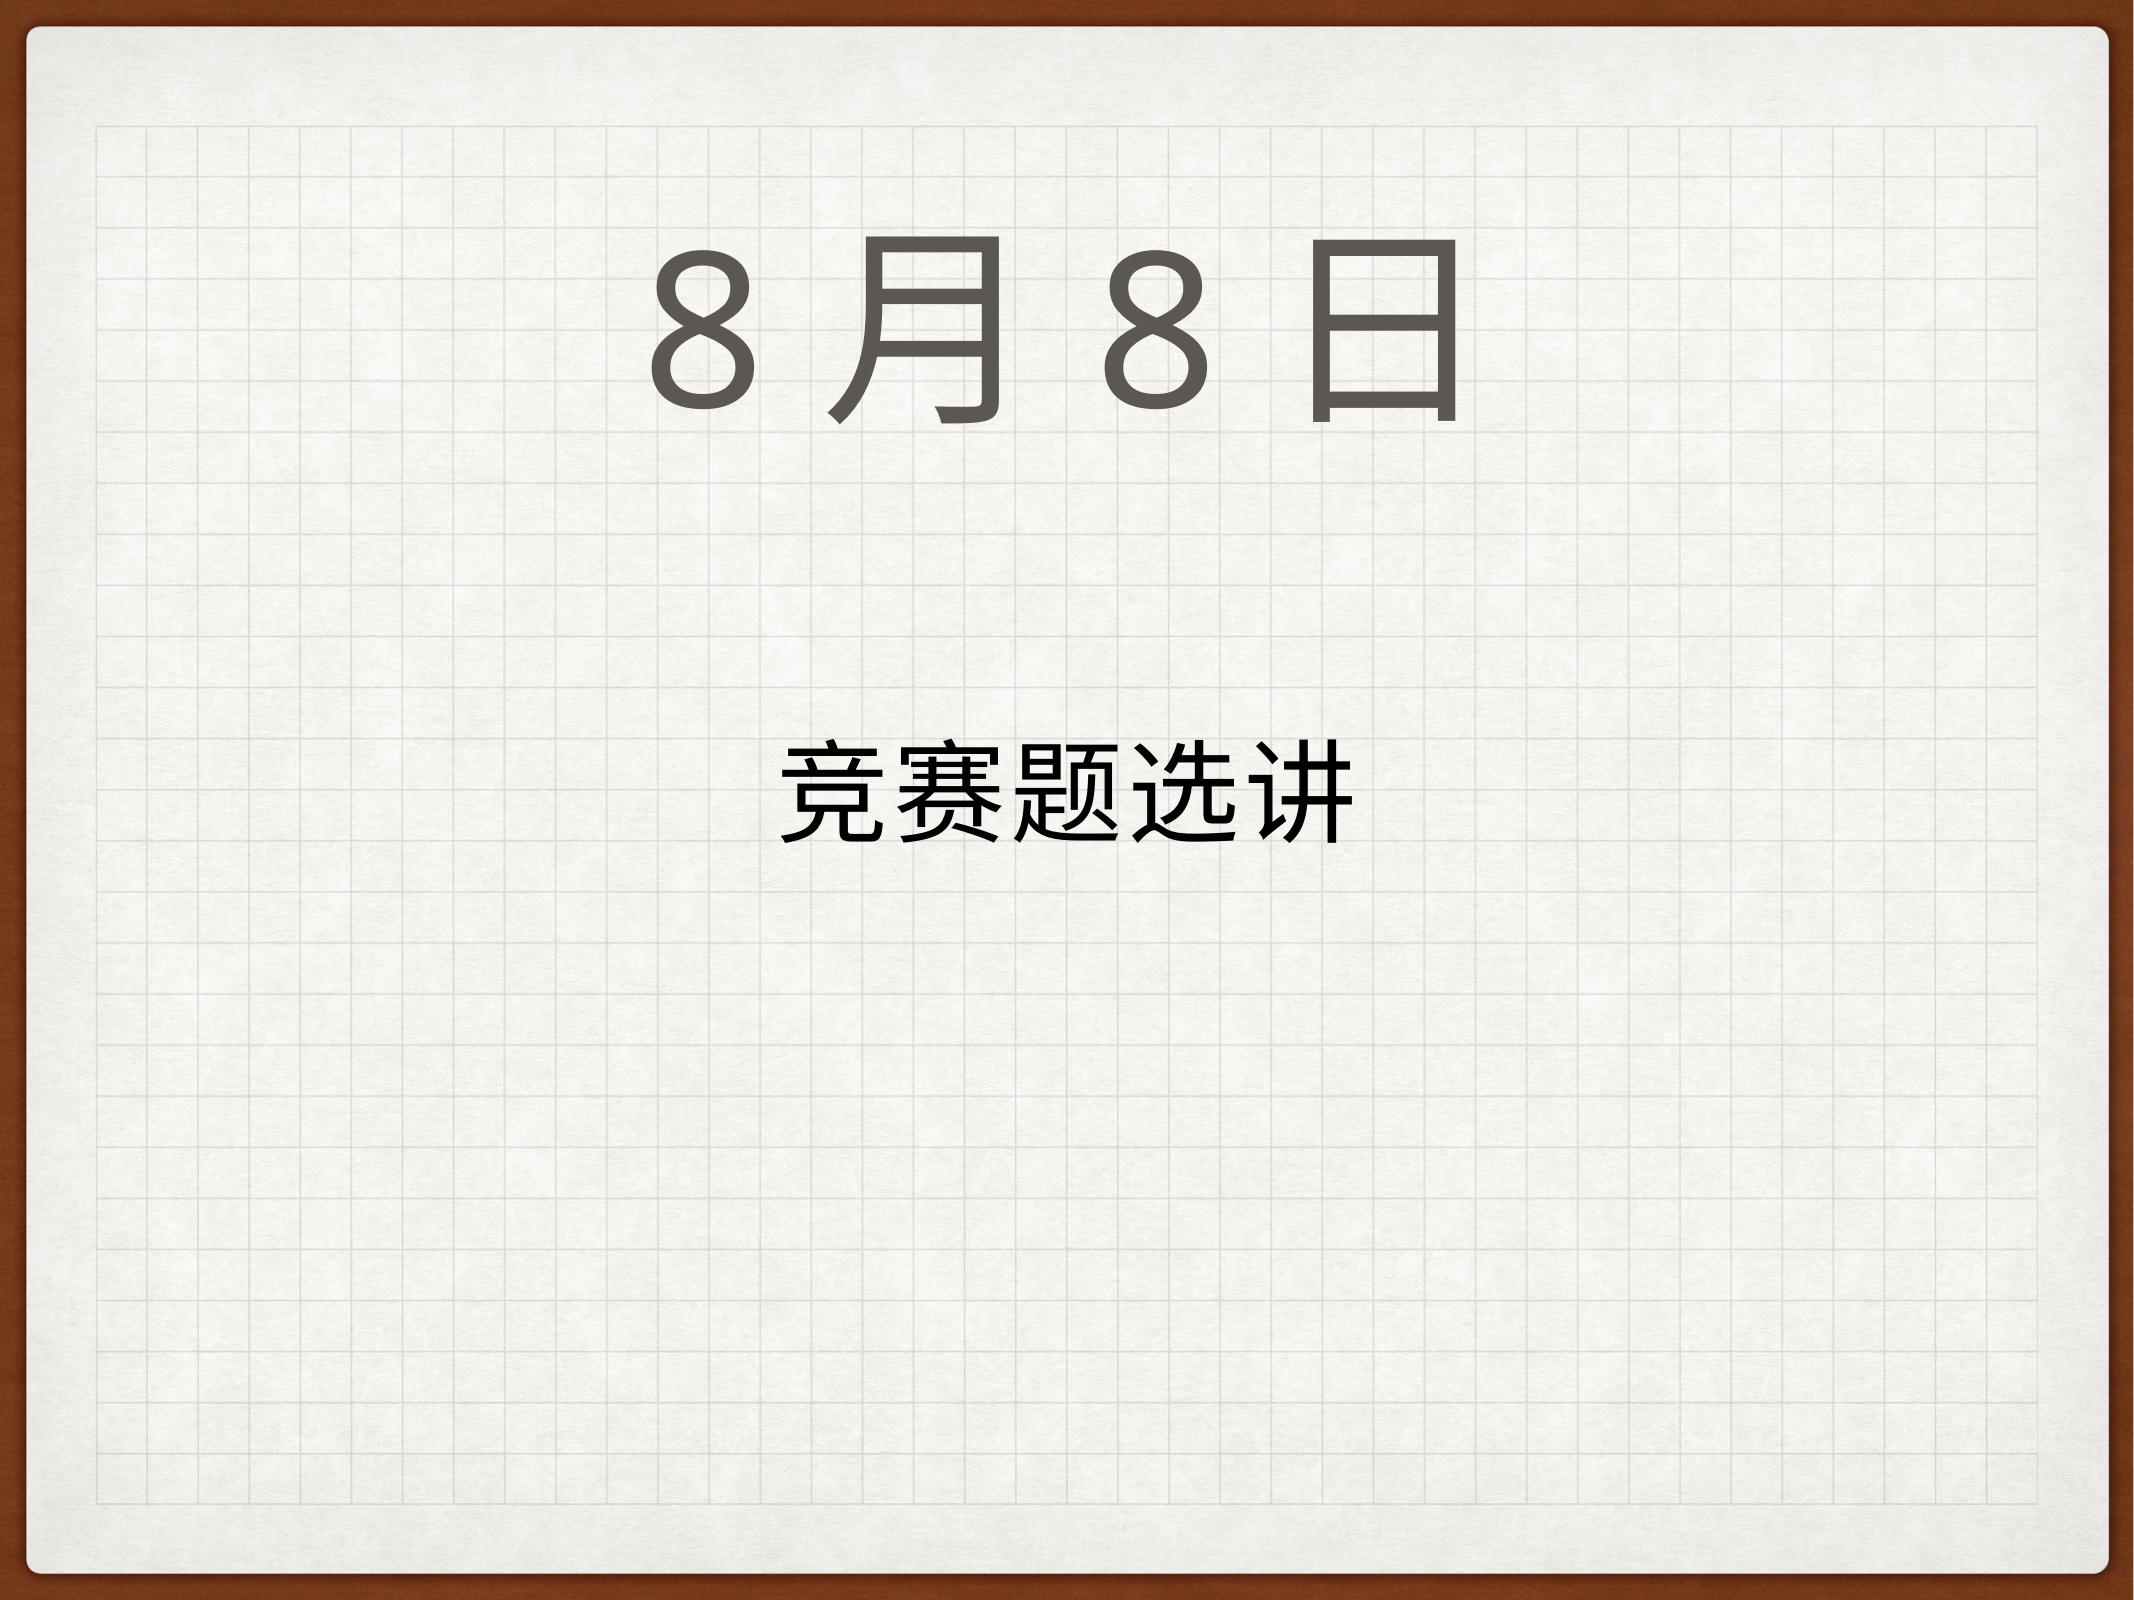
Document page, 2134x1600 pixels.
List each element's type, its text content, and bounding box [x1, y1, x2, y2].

picture [0, 0, 2134, 1600]
text_box 竞赛题选讲 [405, 713, 1728, 866]
title 8月8日 [109, 27, 2024, 614]
